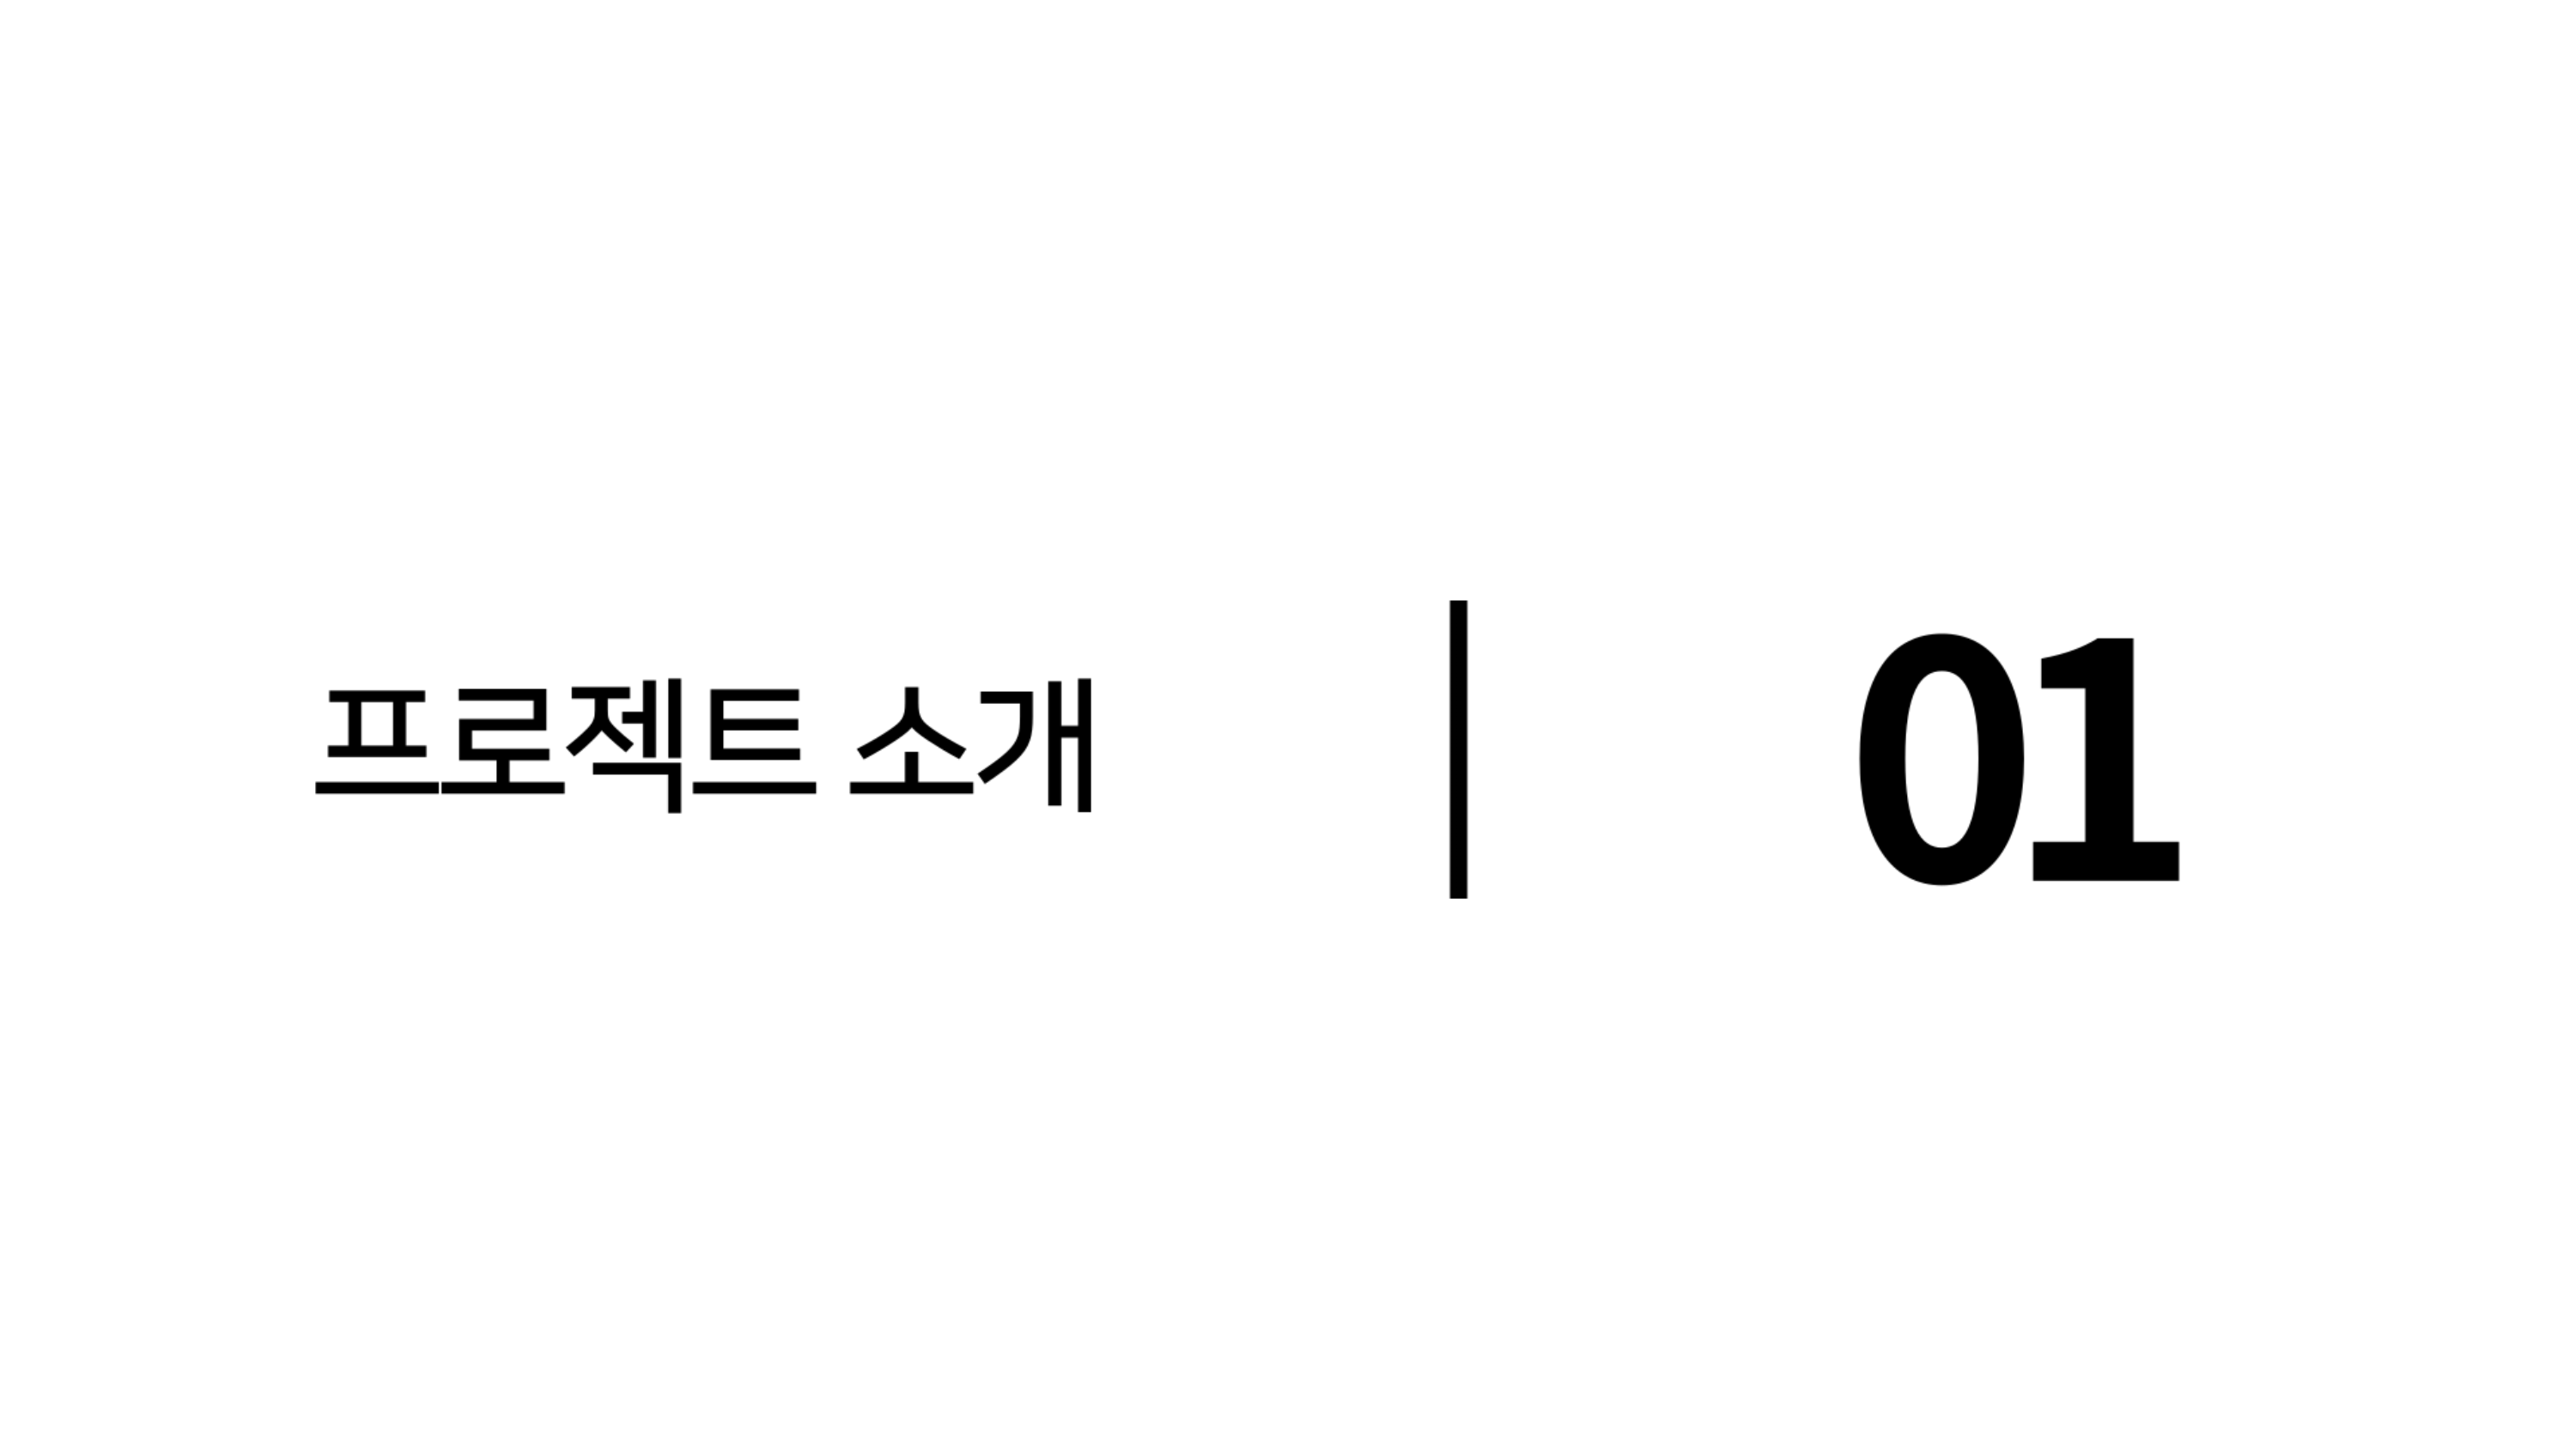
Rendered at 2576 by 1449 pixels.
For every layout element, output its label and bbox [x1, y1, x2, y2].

text_box [1309, 714, 1608, 785]
picture [1425, 601, 1492, 714]
picture [1700, 464, 2348, 1122]
picture [250, 627, 1168, 915]
picture [1425, 785, 1492, 898]
